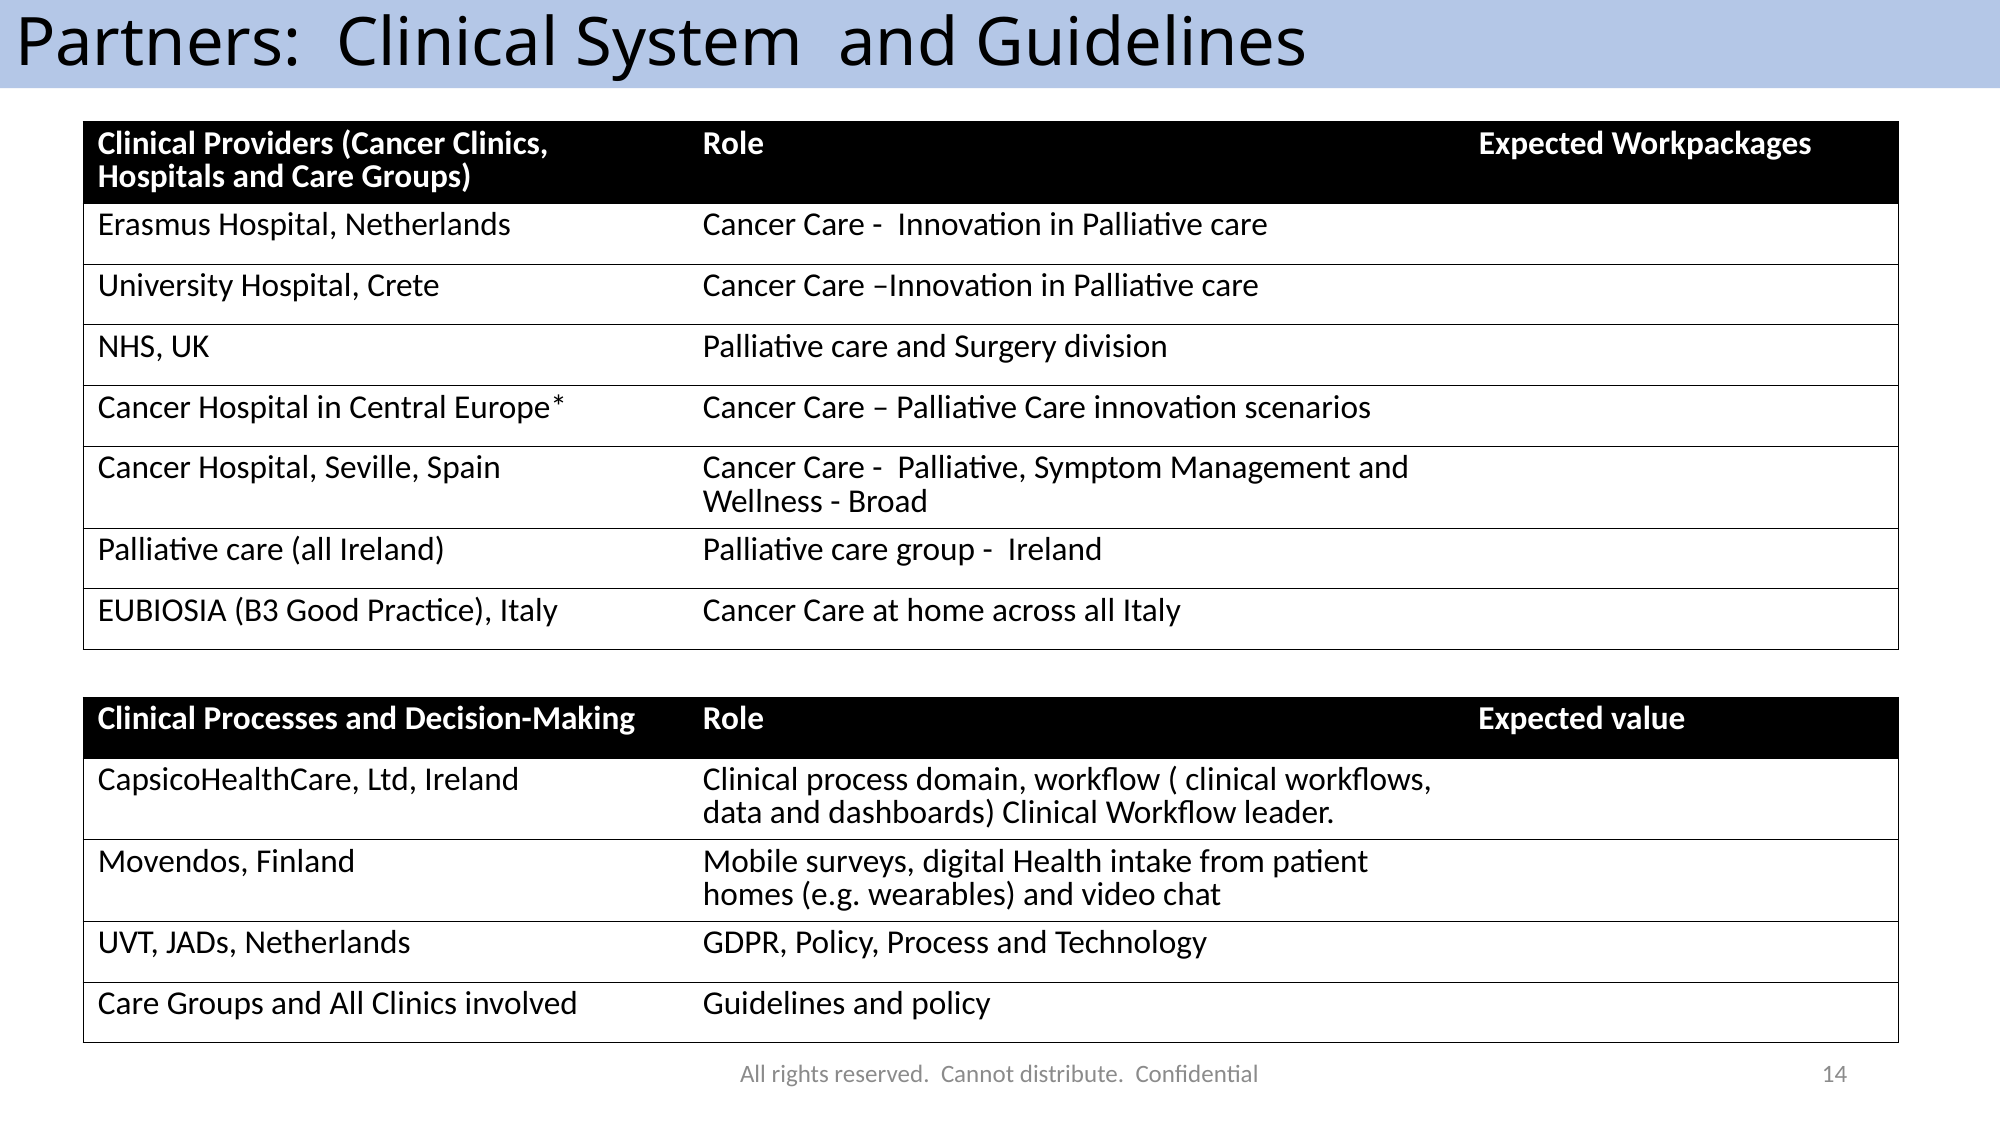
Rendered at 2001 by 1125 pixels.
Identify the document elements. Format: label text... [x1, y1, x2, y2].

table_cell [1464, 265, 1898, 324]
table_cell Mobile surveys, digital Health intake from patient homes (e.g. wearables) and video chat [688, 840, 1463, 921]
table_cell [1464, 386, 1898, 446]
table_cell Movendos, Finland [84, 840, 688, 921]
table_cell CapsicoHealthCare, Ltd, Ireland [84, 759, 688, 839]
table_cell [1464, 204, 1898, 264]
table_cell Palliative care and Surgery division [688, 325, 1464, 385]
table_cell UVT, JADs, Netherlands [84, 922, 688, 982]
table_cell Cancer Care at home across all Italy [688, 589, 1464, 649]
table_cell GDPR, Policy, Process and Technology [688, 922, 1463, 982]
slide_number 14 [1412, 1043, 1863, 1103]
table_header Expected value [1463, 698, 1898, 758]
table_cell Palliative care (all Ireland) [84, 529, 688, 588]
table_cell Cancer Hospital in Central Europe* [84, 386, 688, 446]
table_header Role [688, 698, 1463, 758]
table_header Clinical Processes and Decision-Making [84, 698, 688, 758]
table_cell Care Groups and All Clinics involved [84, 983, 688, 1042]
table_cell [1464, 589, 1898, 649]
table_cell [1464, 447, 1898, 528]
table_cell Palliative care group - Ireland [688, 529, 1464, 588]
table_cell [1463, 840, 1898, 921]
table_header Role [688, 122, 1464, 203]
table_cell [1463, 922, 1898, 982]
table_cell [1464, 529, 1898, 588]
table_cell [1463, 759, 1898, 839]
table_header Expected Workpackages [1464, 122, 1898, 203]
table_cell Cancer Care - Innovation in Palliative care [688, 204, 1464, 264]
title Partners: Clinical System and Guidelines [0, 0, 2000, 89]
footer All rights reserved. Cannot distribute. Confidential [662, 1043, 1338, 1103]
table_cell [1463, 983, 1898, 1042]
table_cell University Hospital, Crete [84, 265, 688, 324]
table_cell Cancer Care –Innovation in Palliative care [688, 265, 1464, 324]
table_cell NHS, UK [84, 325, 688, 385]
table_cell [1464, 325, 1898, 385]
table_cell Guidelines and policy [688, 983, 1463, 1042]
table_cell Clinical process domain, workflow ( clinical workflows, data and dashboards) Clinical Workflow leader. [688, 759, 1463, 839]
table_header Clinical Providers (Cancer Clinics, Hospitals and Care Groups) [84, 122, 688, 203]
table_cell EUBIOSIA (B3 Good Practice), Italy [84, 589, 688, 649]
table_cell Erasmus Hospital, Netherlands [84, 204, 688, 264]
table_cell Cancer Care - Palliative, Symptom Management and Wellness - Broad [688, 447, 1464, 528]
table_cell Cancer Hospital, Seville, Spain [84, 447, 688, 528]
table_cell Cancer Care – Palliative Care innovation scenarios [688, 386, 1464, 446]
